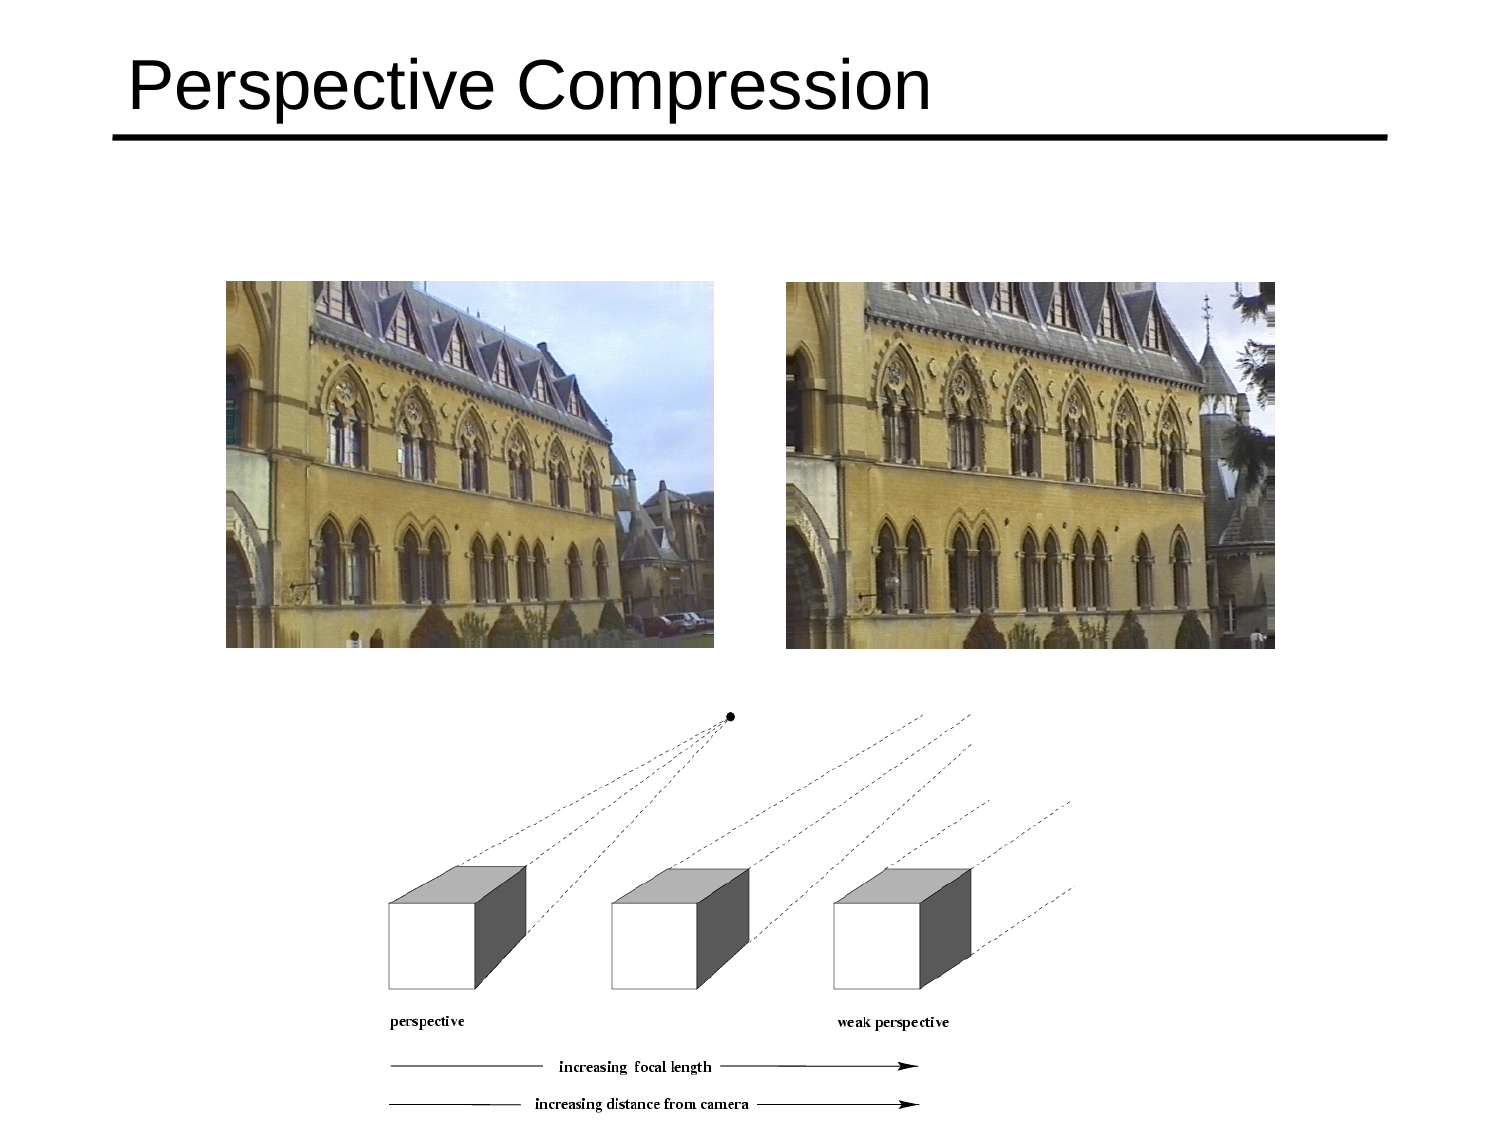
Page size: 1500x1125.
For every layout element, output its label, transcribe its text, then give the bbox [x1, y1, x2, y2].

picture [785, 282, 1275, 649]
picture [387, 710, 1075, 1113]
picture [225, 281, 715, 649]
title Perspective Compression [112, 12, 1388, 150]
